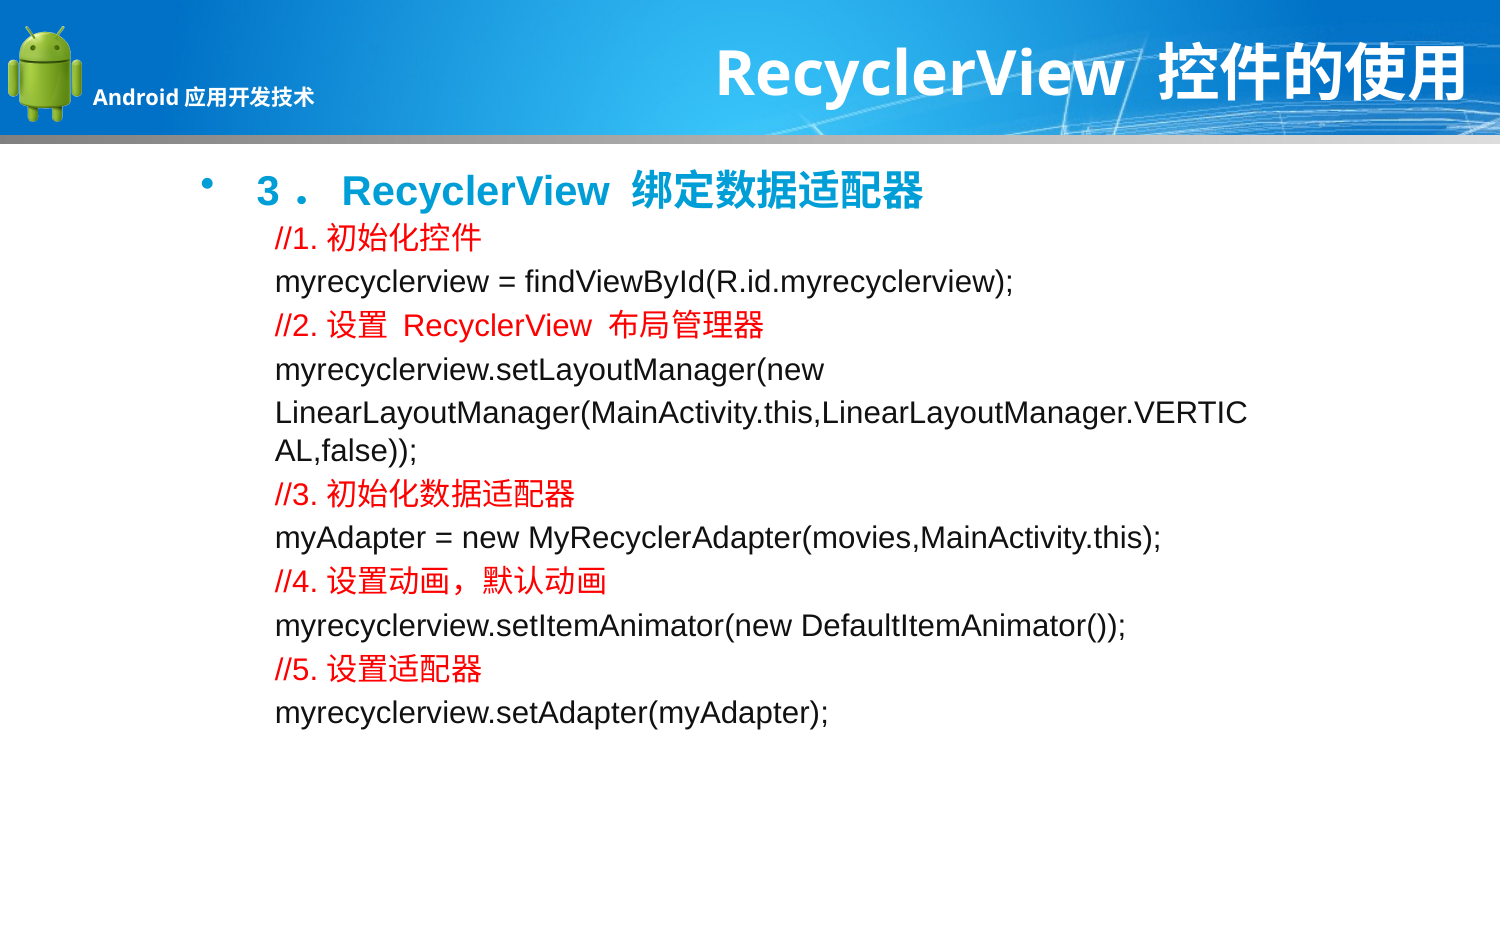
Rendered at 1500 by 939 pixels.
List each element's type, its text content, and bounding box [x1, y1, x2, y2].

text_box 3．RecyclerView 绑定数据适配器 [185, 131, 939, 210]
text_box RecyclerView 控件的使用 [617, 17, 1485, 123]
text_box //1.初始化控件 myrecyclerview = findViewById(R.id.myrecyclerview); //2.设置 RecyclerView 布局管理器 myrecyclerview.setLayoutManager(new LinearLayoutManager(MainActivity.this,LinearLayoutManager.VERTICAL,false)); //3.初始化数据适配器 myAdapter = new MyRecyclerAdapter(movies,MainActivity.this); //4.设置动画，默认动画 myrecyclerview.setItemAnimator(new DefaultItemAnimator()); //5.设置适配器 myrecyclerview.setAdapter(myAdapter); [185, 210, 1285, 821]
picture [0, 0, 1500, 136]
